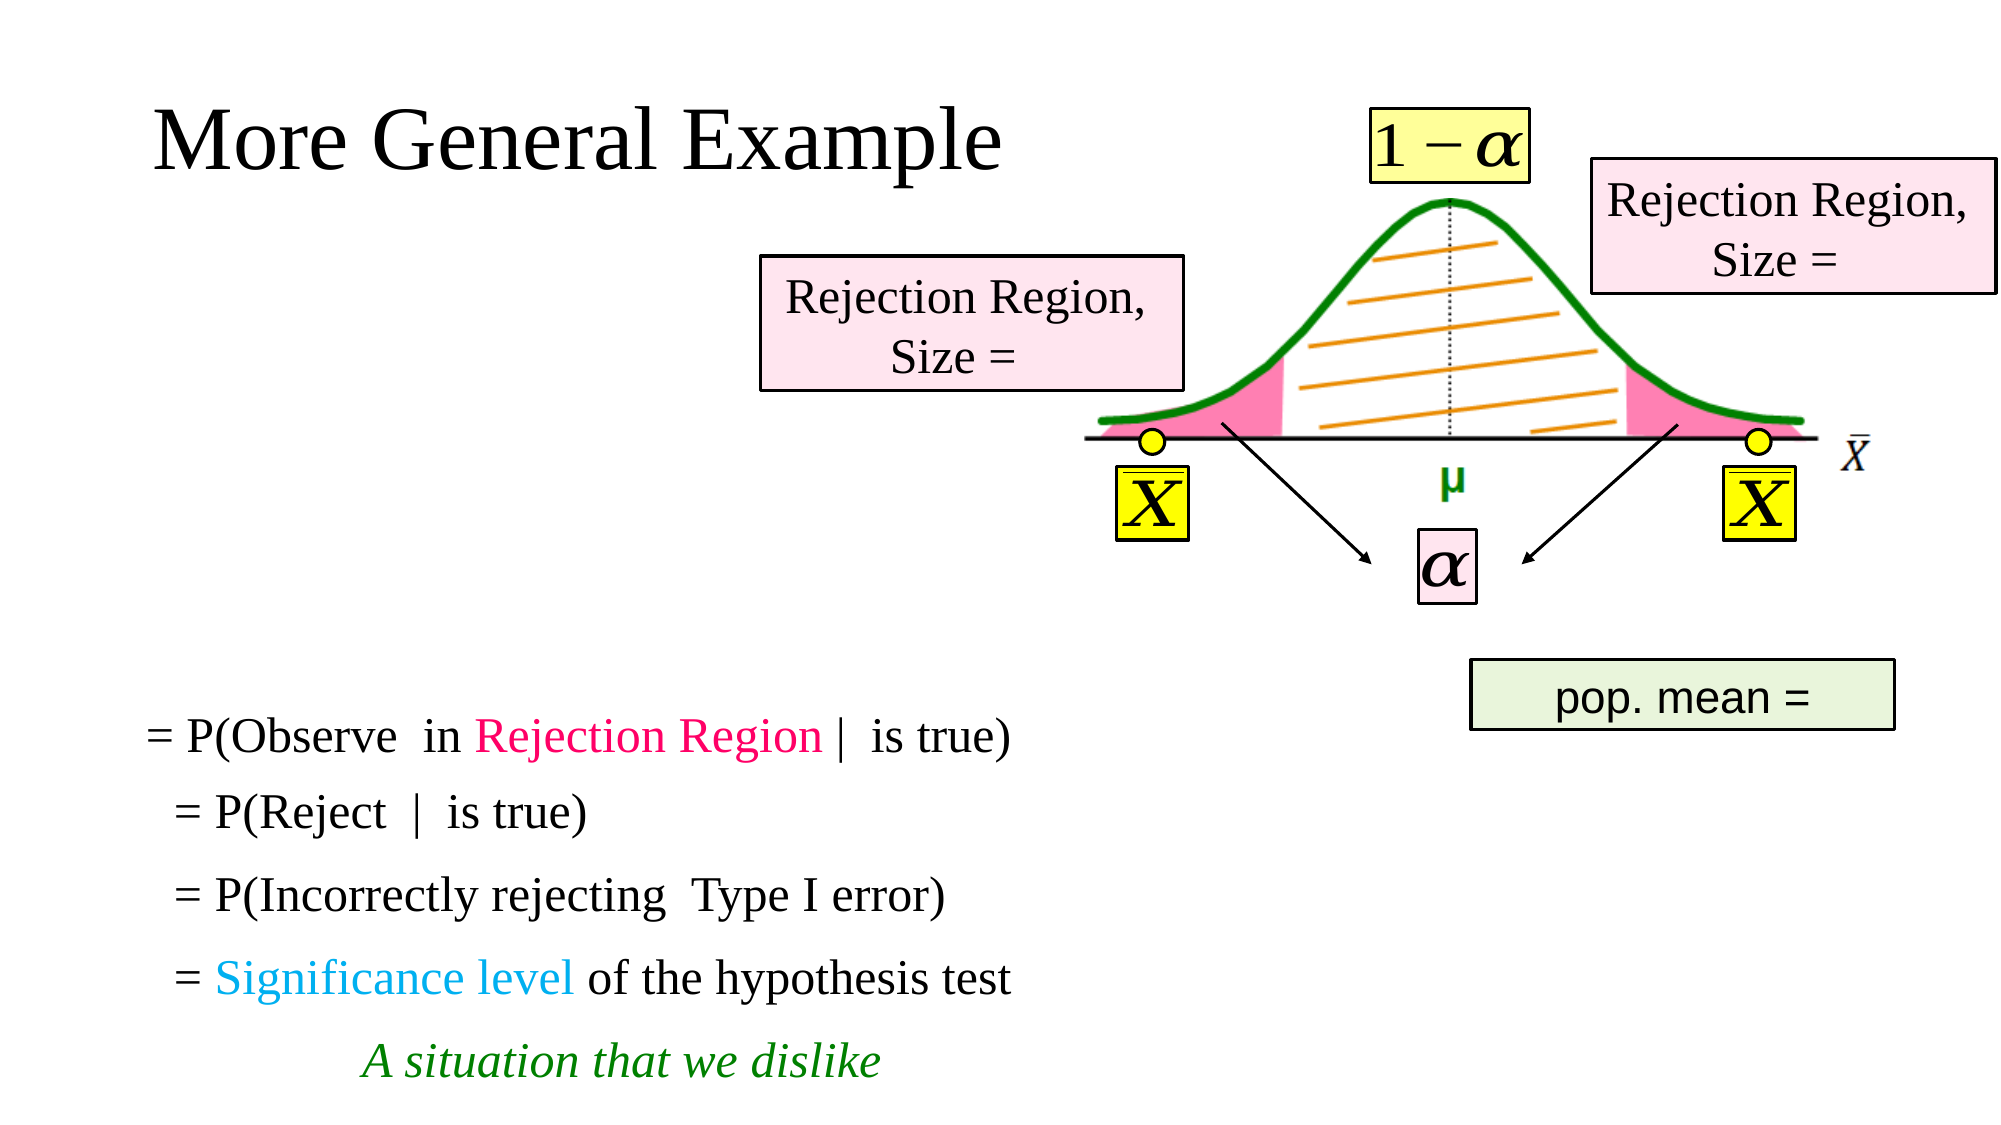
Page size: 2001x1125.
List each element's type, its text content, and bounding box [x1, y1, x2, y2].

picture [1083, 198, 1913, 533]
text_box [1221, 422, 1373, 565]
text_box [1521, 424, 1679, 565]
text_box = Significance level of the hypothesis test [159, 936, 1372, 1012]
text_box More General Example [137, 59, 1895, 196]
text_box A situation that we dislike [347, 1019, 1043, 1095]
